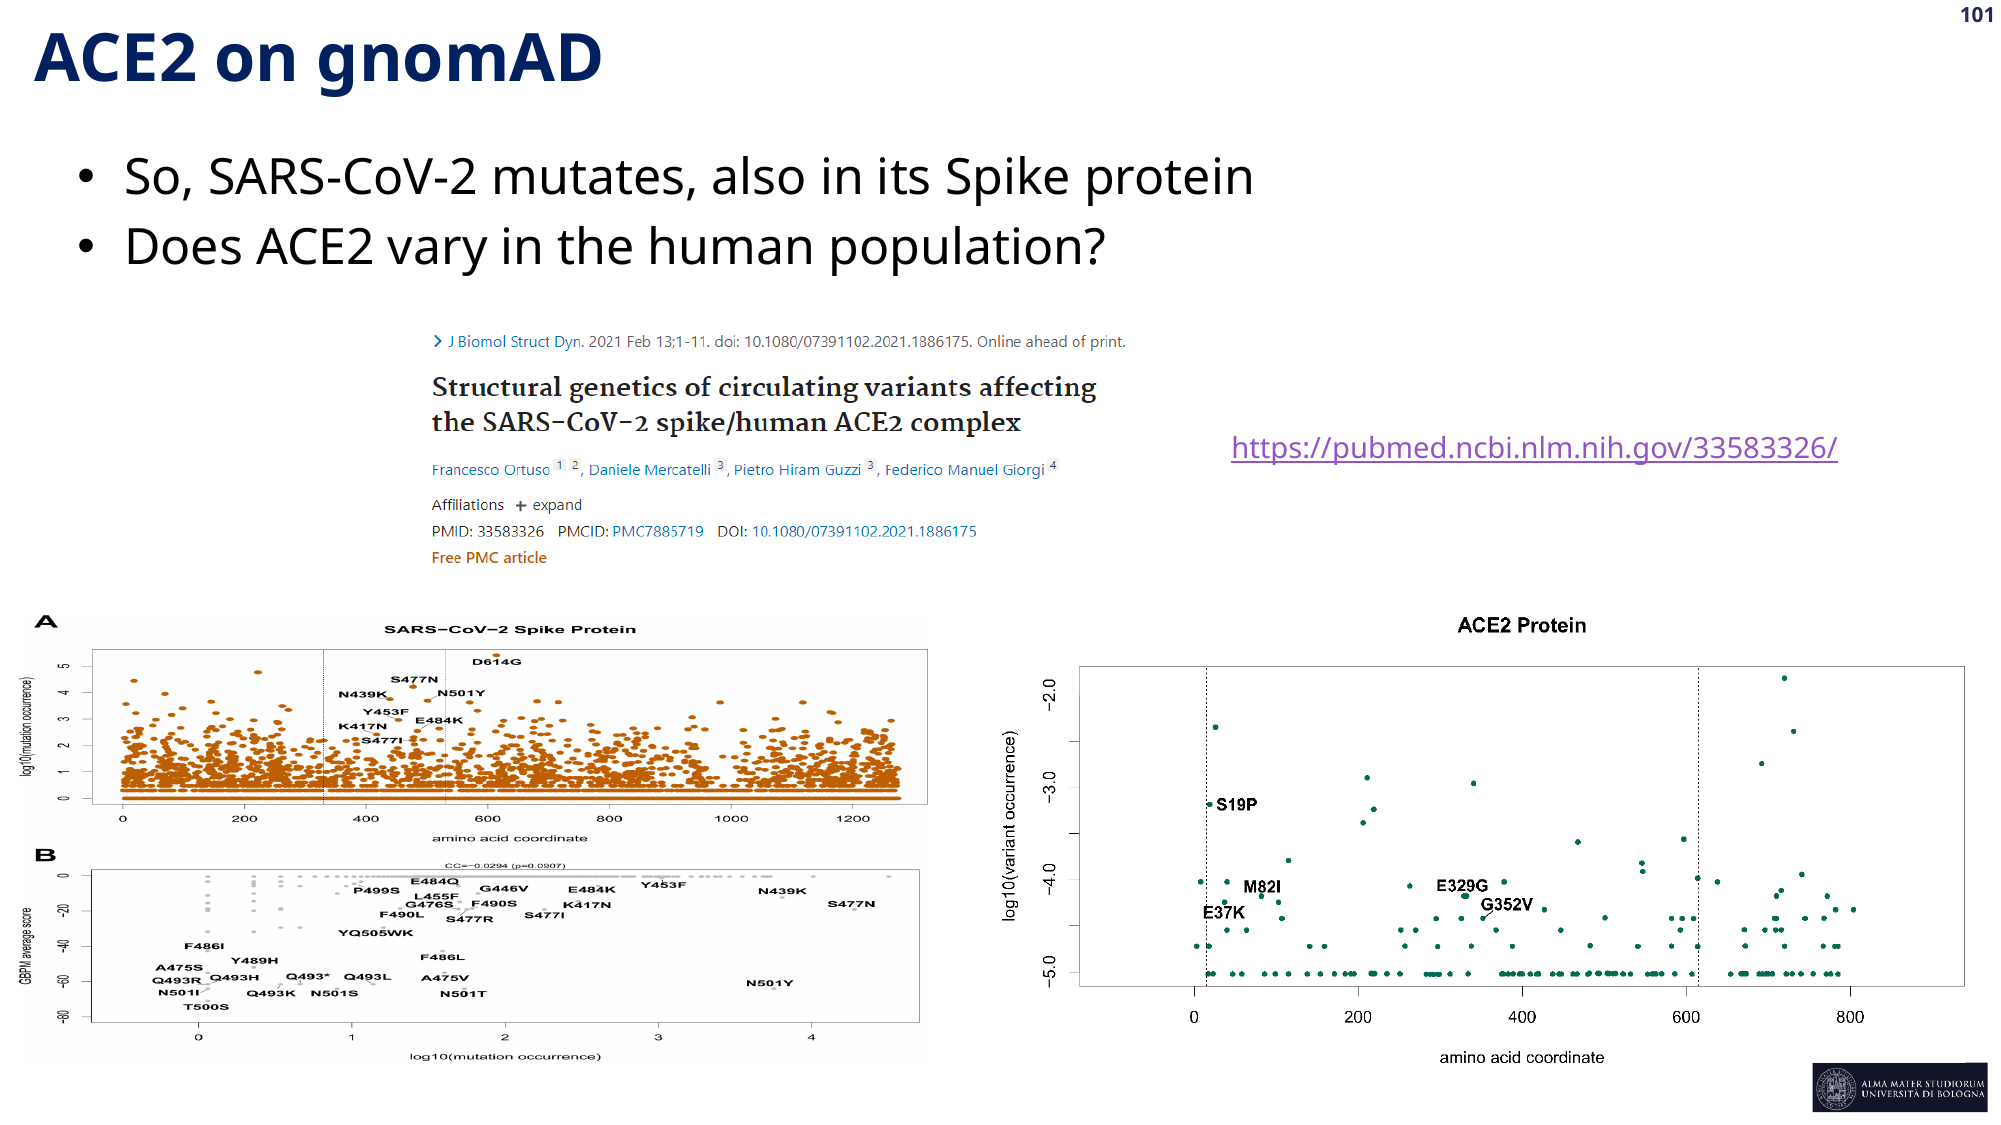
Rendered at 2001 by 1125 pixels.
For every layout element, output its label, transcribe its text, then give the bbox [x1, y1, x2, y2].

list So, SARS-CoV-2 mutates, also in its Spike protein Does ACE2 vary in the human population? [62, 137, 1863, 300]
picture [19, 614, 928, 1061]
text_box https://pubmed.ncbi.nlm.nih.gov/33583326/ [1203, 422, 1867, 477]
list ACE2 on gnomAD [19, 7, 1930, 102]
picture [424, 323, 1138, 572]
picture [1001, 616, 1988, 1113]
